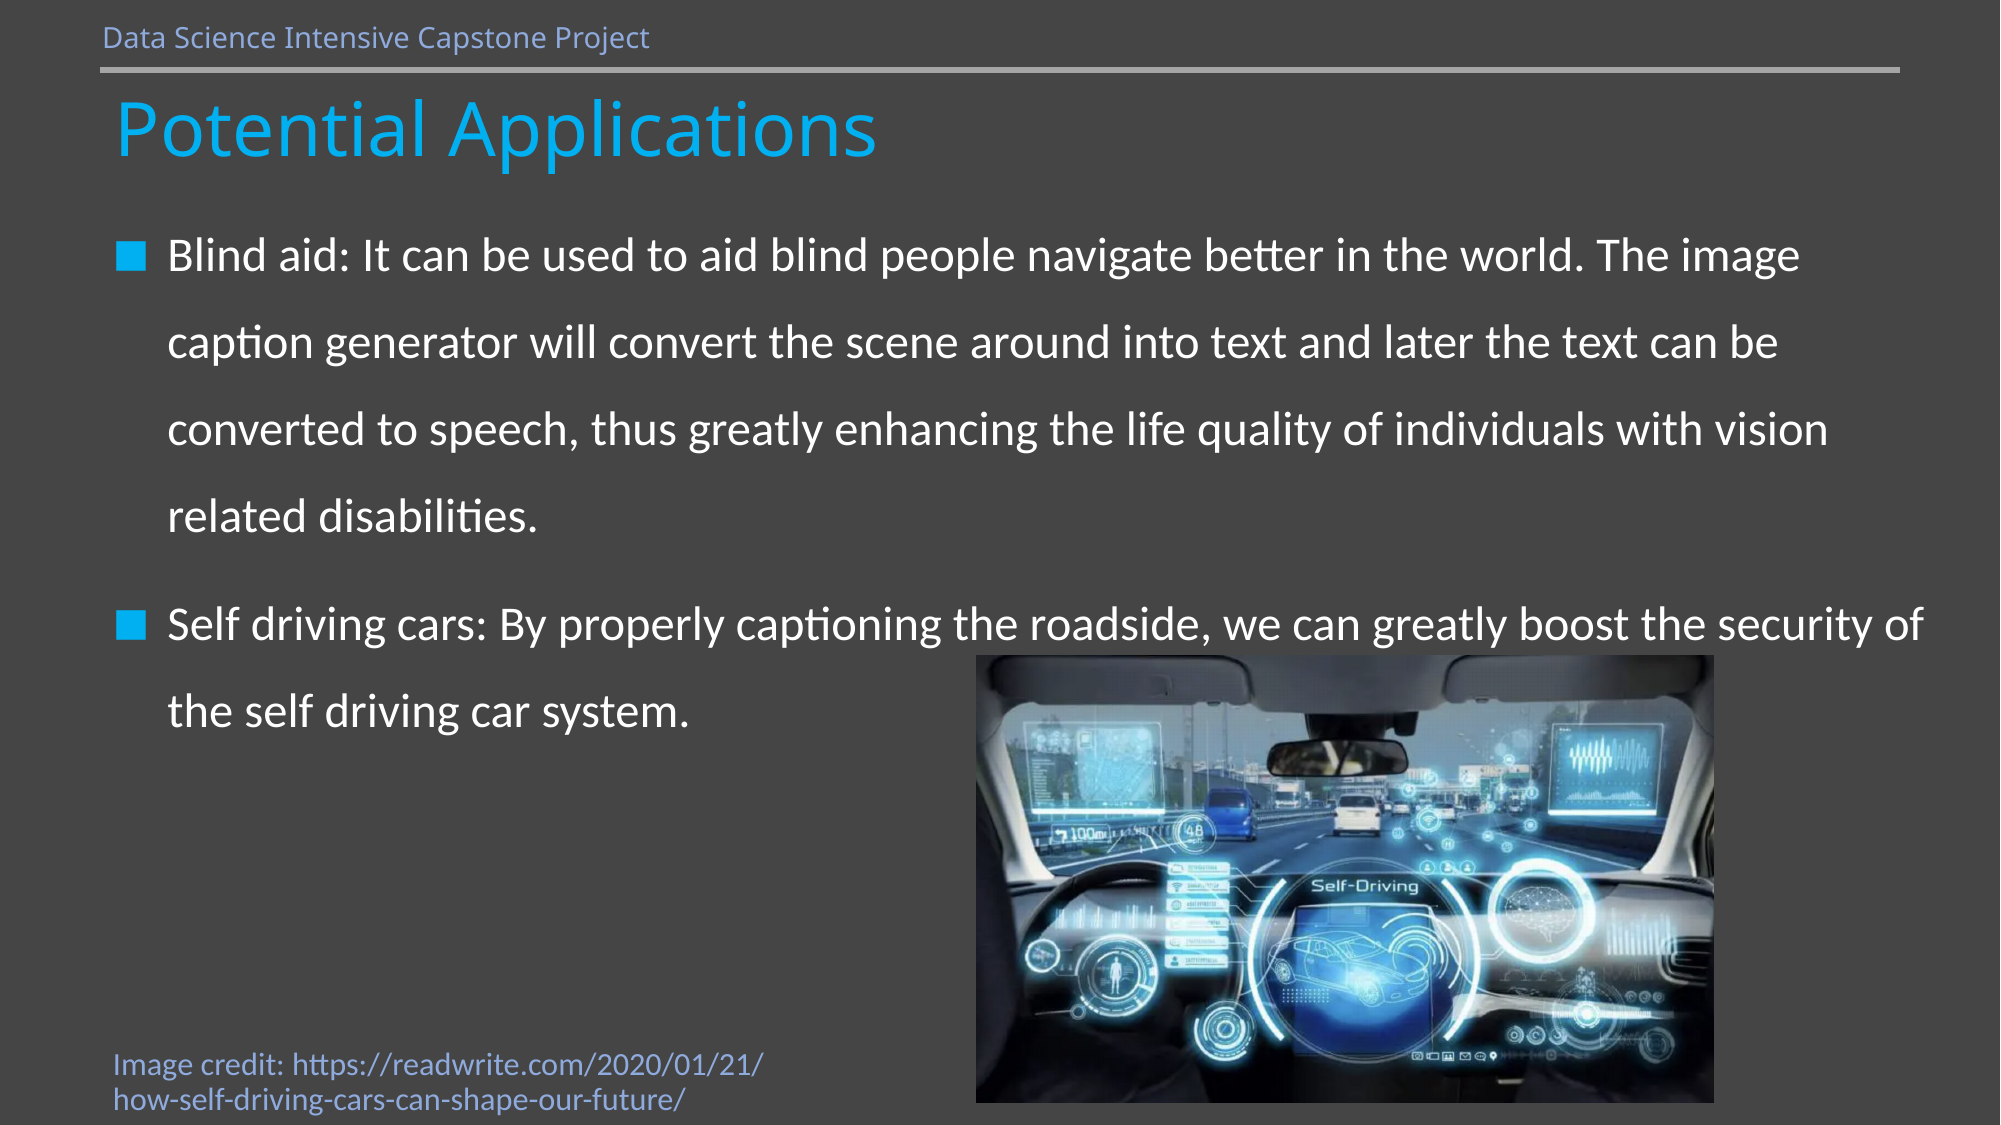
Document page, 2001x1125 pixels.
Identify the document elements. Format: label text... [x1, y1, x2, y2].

title Potential Applications [99, 71, 1928, 181]
subtitle Blind aid: It can be used to aid blind people navigate better in the world. The image caption generator will convert the scene around into text and later the text can be converted to speech, thus greatly enhancing the life quality of individuals with vision related disabilities. Self driving cars: By properly captioning the roadside, we can greatly boost the security of the self driving car system. Image credit: https://readwrite.com/2020/01/21/ how-self-driving-cars-can-shape-our-future/ [97, 186, 1982, 1125]
text_box Data Science Intensive Capstone Project [87, 11, 665, 62]
picture [976, 655, 1714, 1104]
